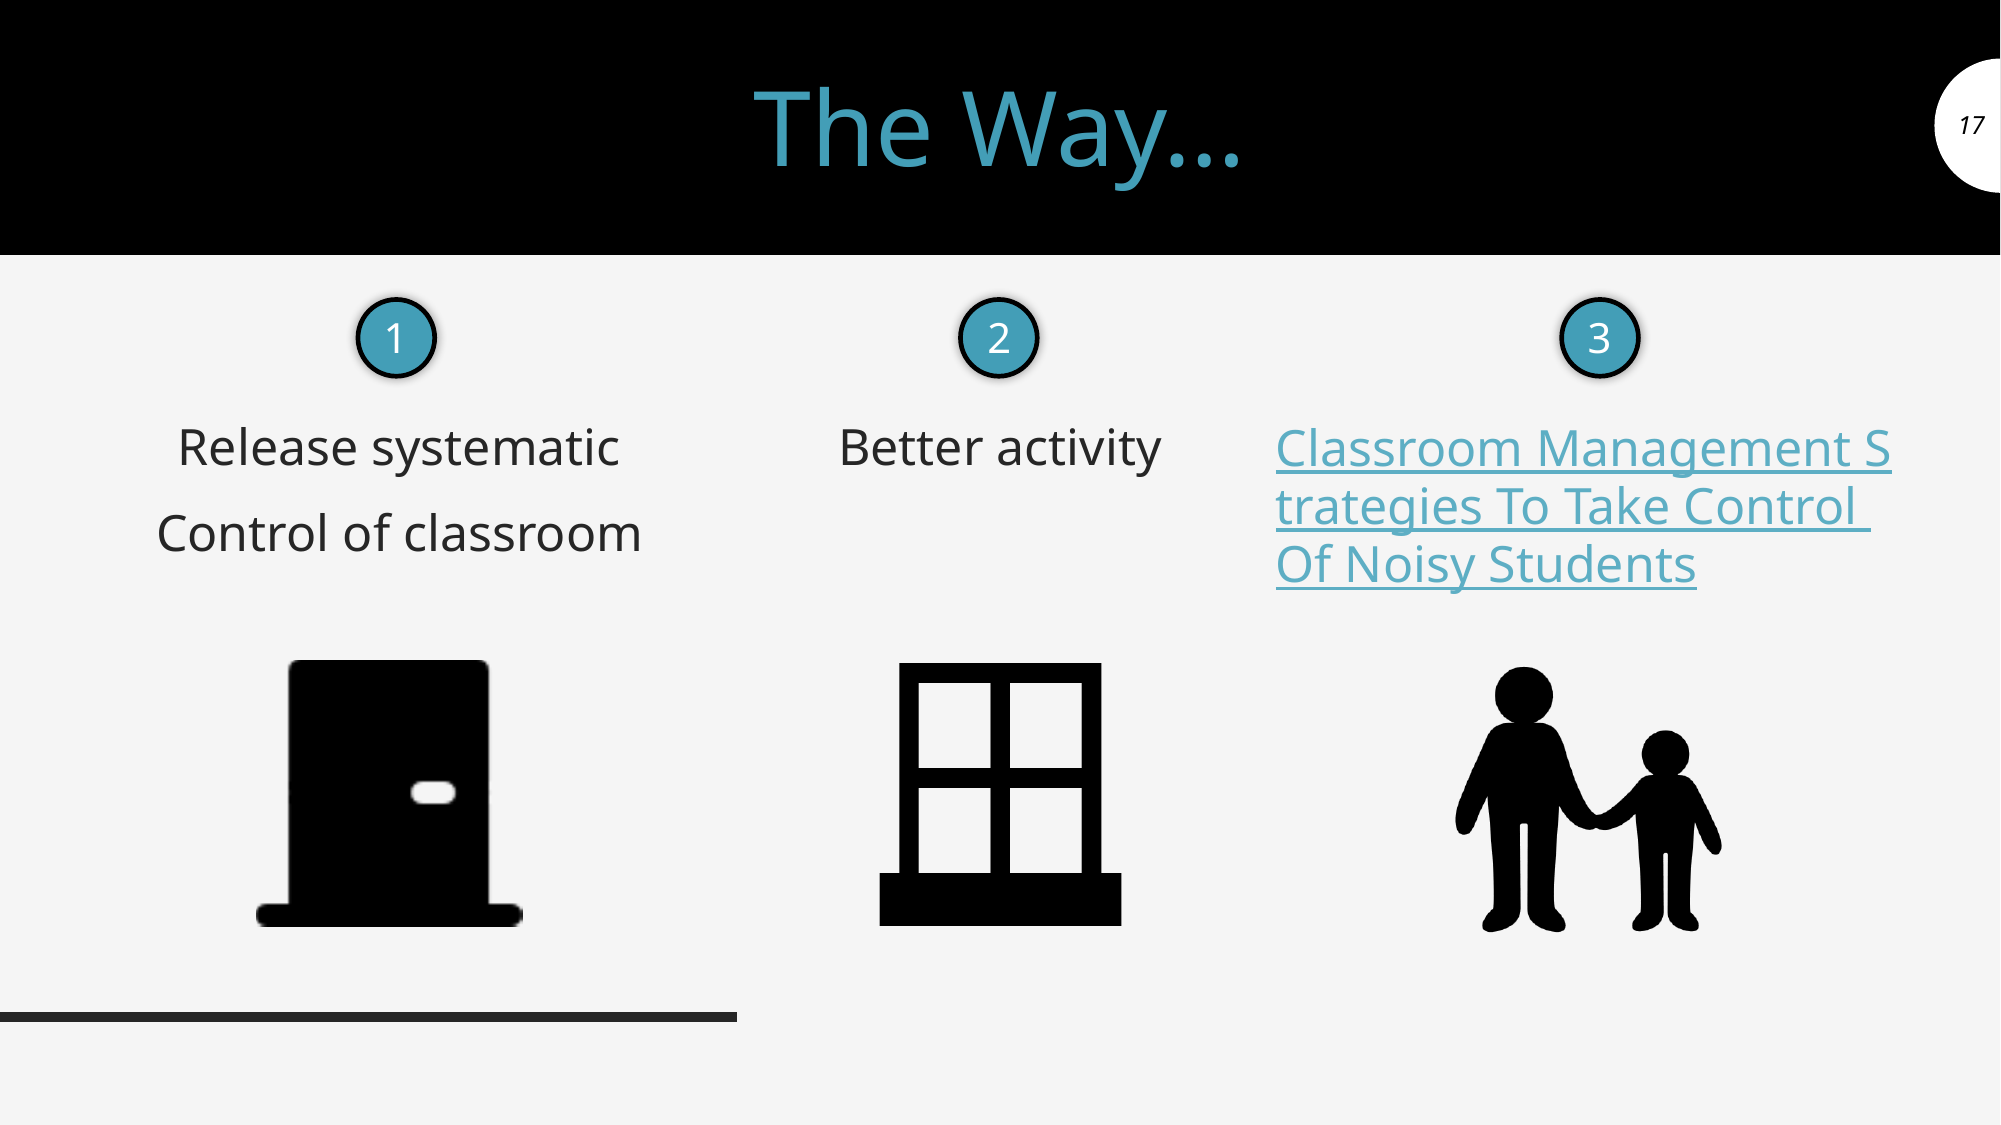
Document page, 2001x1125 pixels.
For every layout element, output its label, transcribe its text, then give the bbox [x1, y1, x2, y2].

text_box [424, 309, 436, 366]
text_box 3 [1572, 304, 1628, 370]
text_box [1577, 370, 1623, 378]
text_box [976, 370, 1022, 378]
text_box [356, 310, 368, 366]
text_box [978, 298, 1020, 304]
title The Way… [125, 50, 1875, 215]
text_box [1579, 298, 1621, 304]
picture [256, 660, 523, 927]
text_box 1 [368, 304, 424, 370]
list Better activity [725, 400, 1260, 608]
picture [1443, 654, 1733, 944]
list Classroom Management Strategies To Take Control Of Noisy Students [1260, 400, 1916, 777]
text_box [376, 298, 417, 304]
list Release systematic Control of classroom [125, 400, 675, 777]
text_box [959, 309, 972, 367]
text_box [1628, 310, 1640, 366]
text_box [1028, 311, 1039, 365]
text_box [373, 370, 420, 378]
text_box [1560, 310, 1572, 366]
slide_number 17 [1933, 96, 2000, 157]
picture [836, 630, 1164, 958]
text_box 2 [972, 304, 1028, 370]
